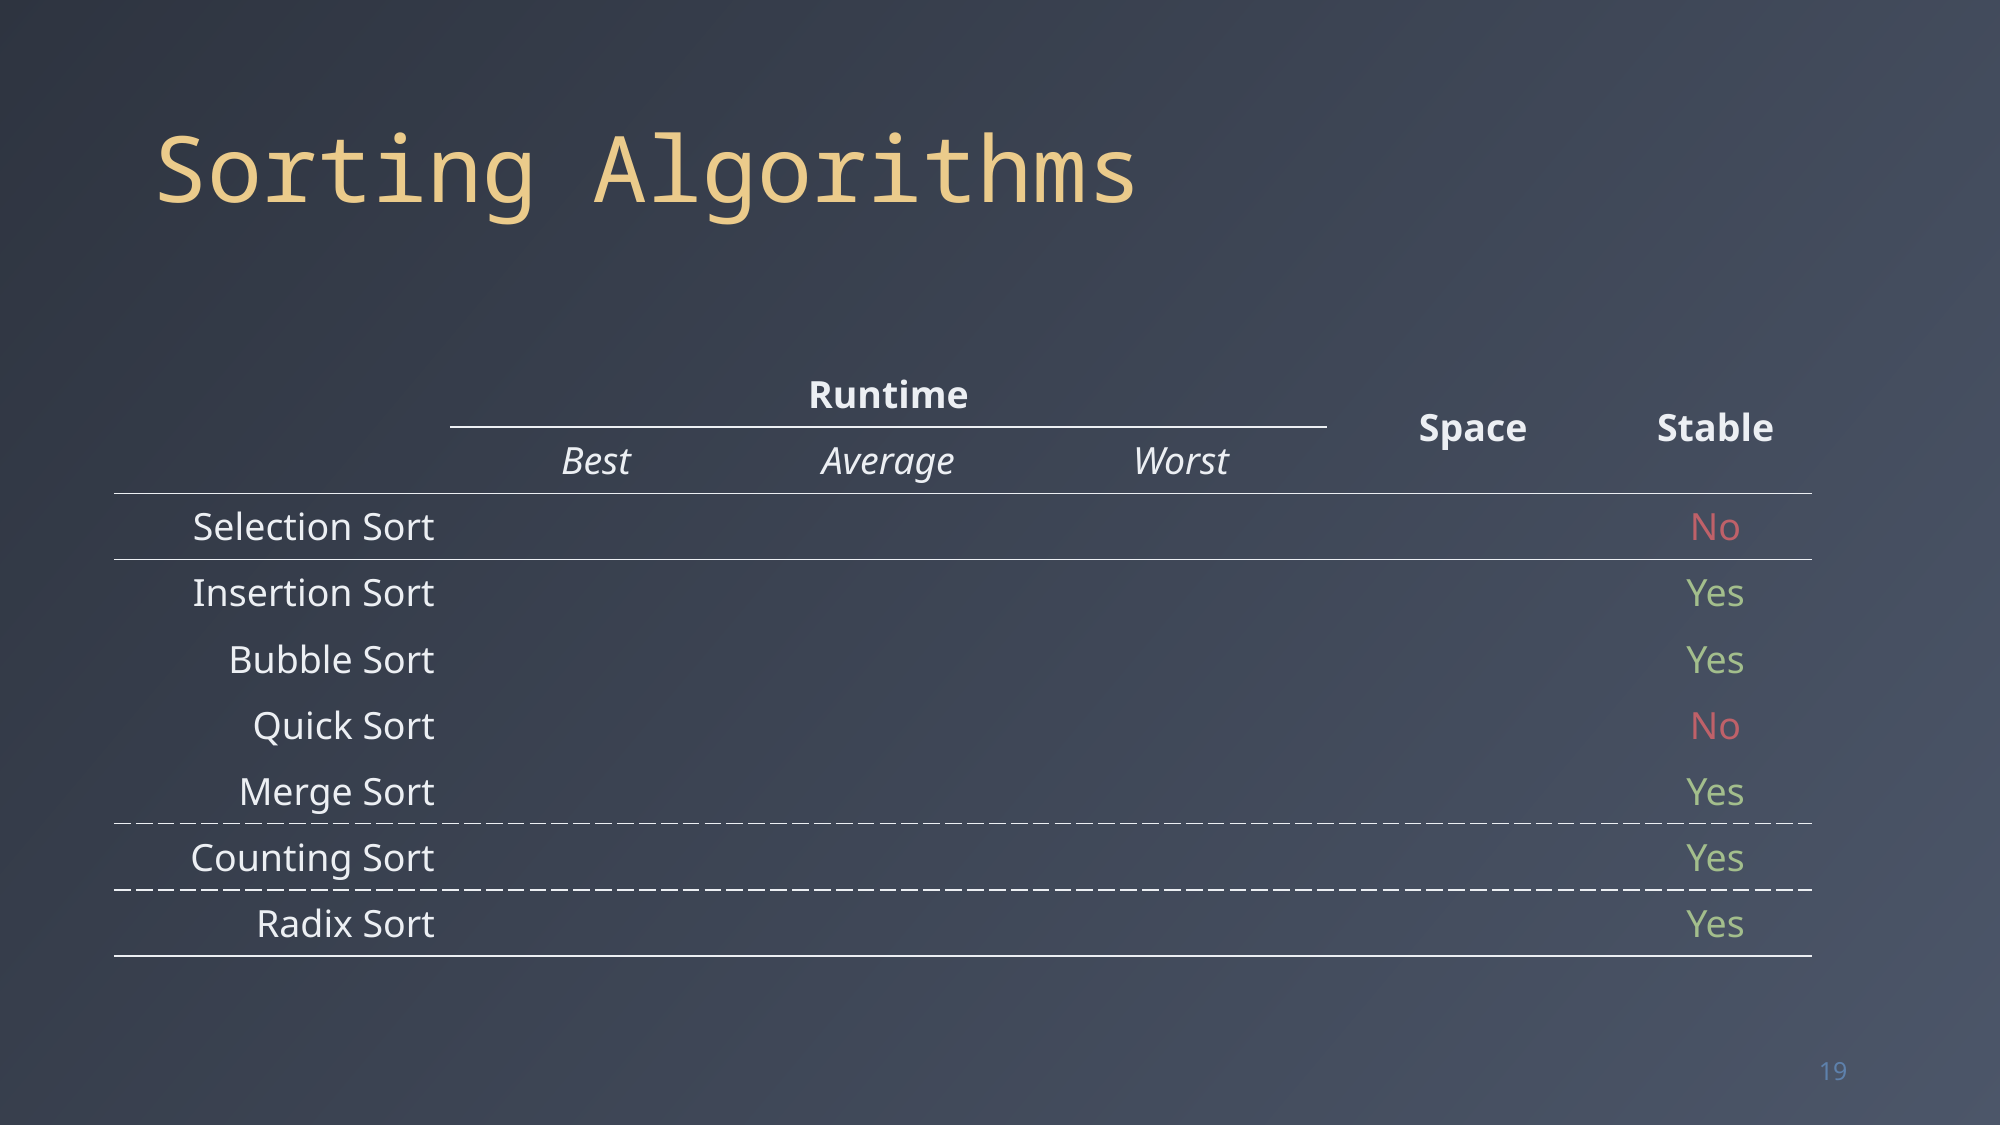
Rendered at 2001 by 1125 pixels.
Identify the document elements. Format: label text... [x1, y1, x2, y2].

title Sorting Algorithms [137, 26, 1863, 230]
slide_number 19 [1738, 1042, 1863, 1103]
